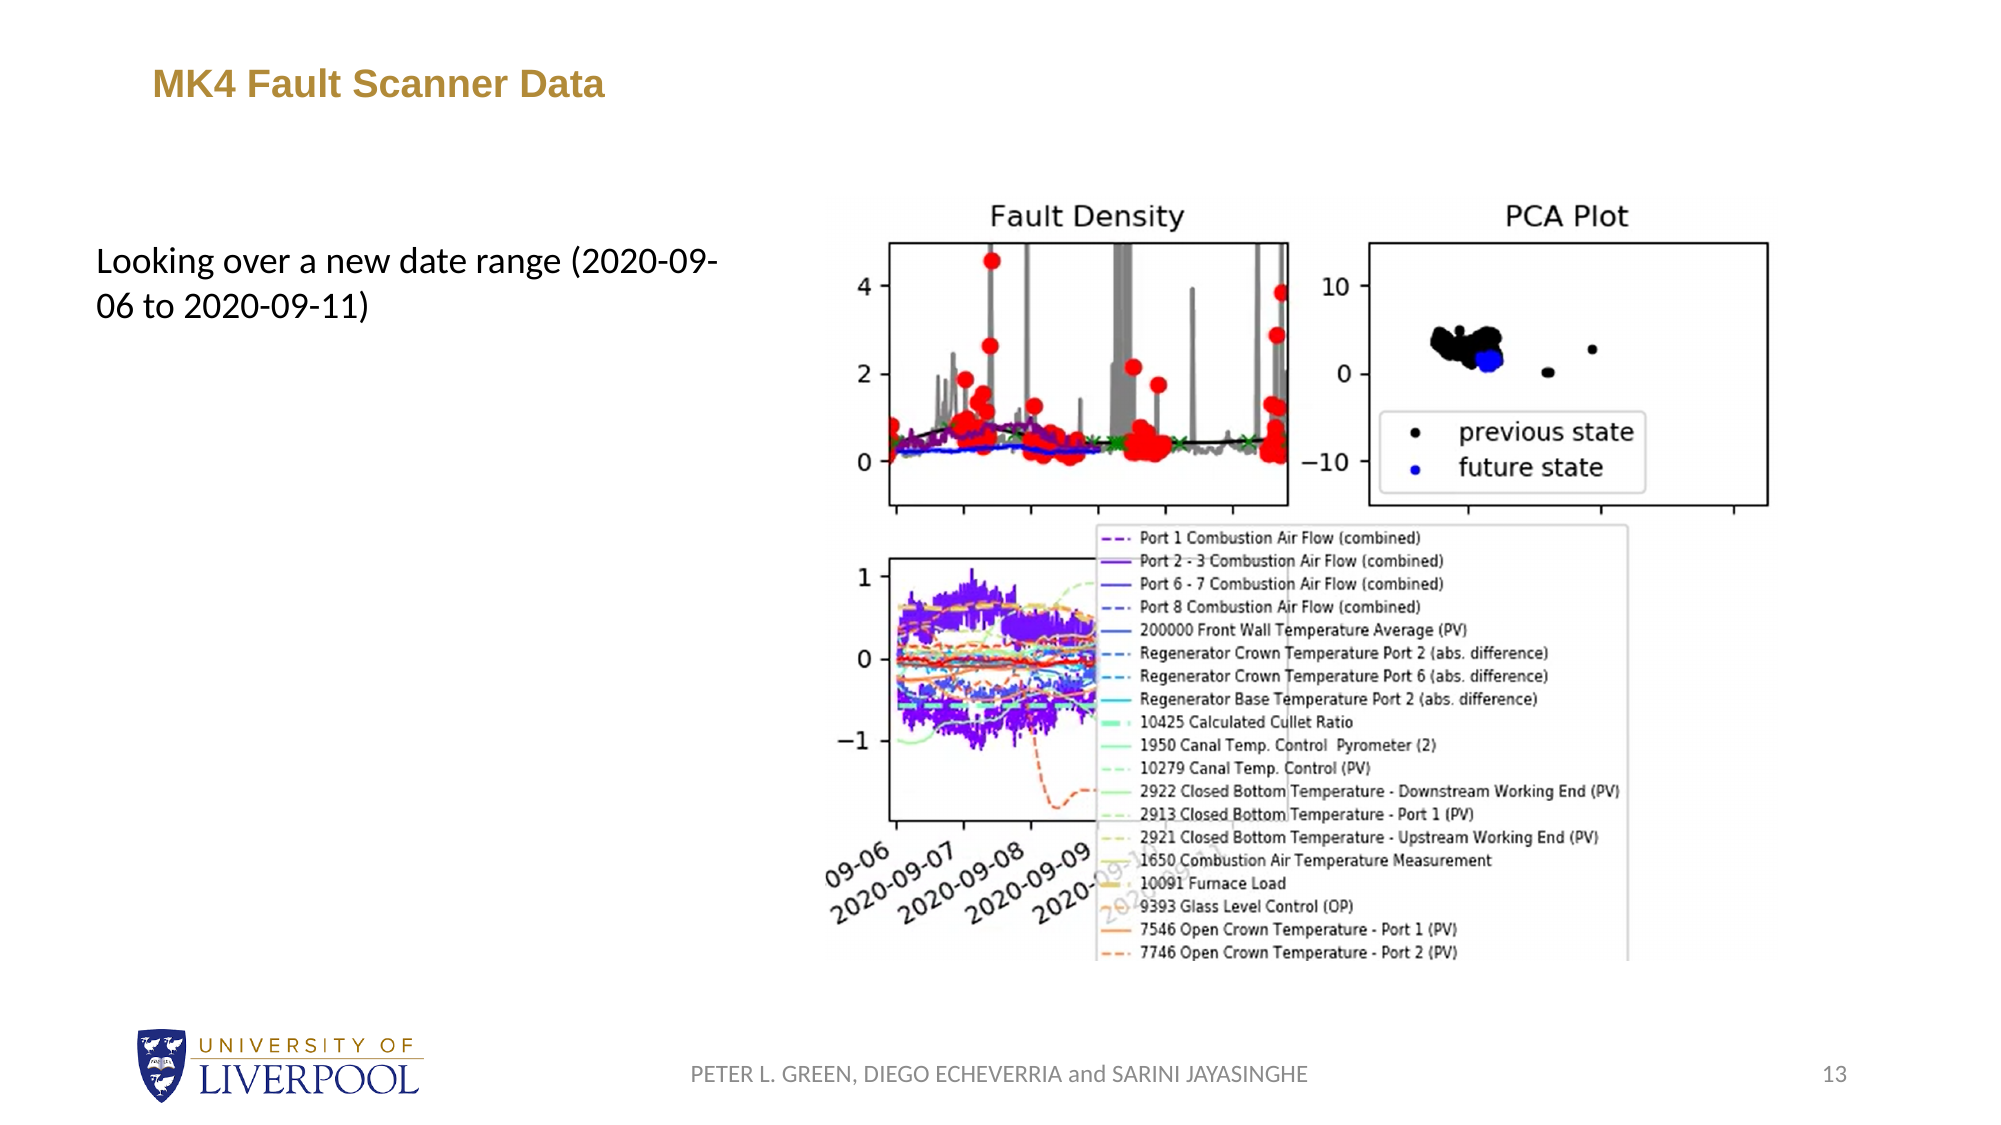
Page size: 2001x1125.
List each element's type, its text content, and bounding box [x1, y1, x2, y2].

footer PETER L. GREEN, DIEGO ECHEVERRIA and SARINI JAYASINGHE [662, 1042, 1338, 1103]
title MK4 Fault Scanner Data [137, 55, 1863, 114]
picture [137, 1029, 424, 1103]
text_box Looking over a new date range (2020-09-06 to 2020-09-11) [81, 228, 748, 333]
slide_number 13 [1412, 1042, 1863, 1103]
picture [825, 196, 1778, 961]
